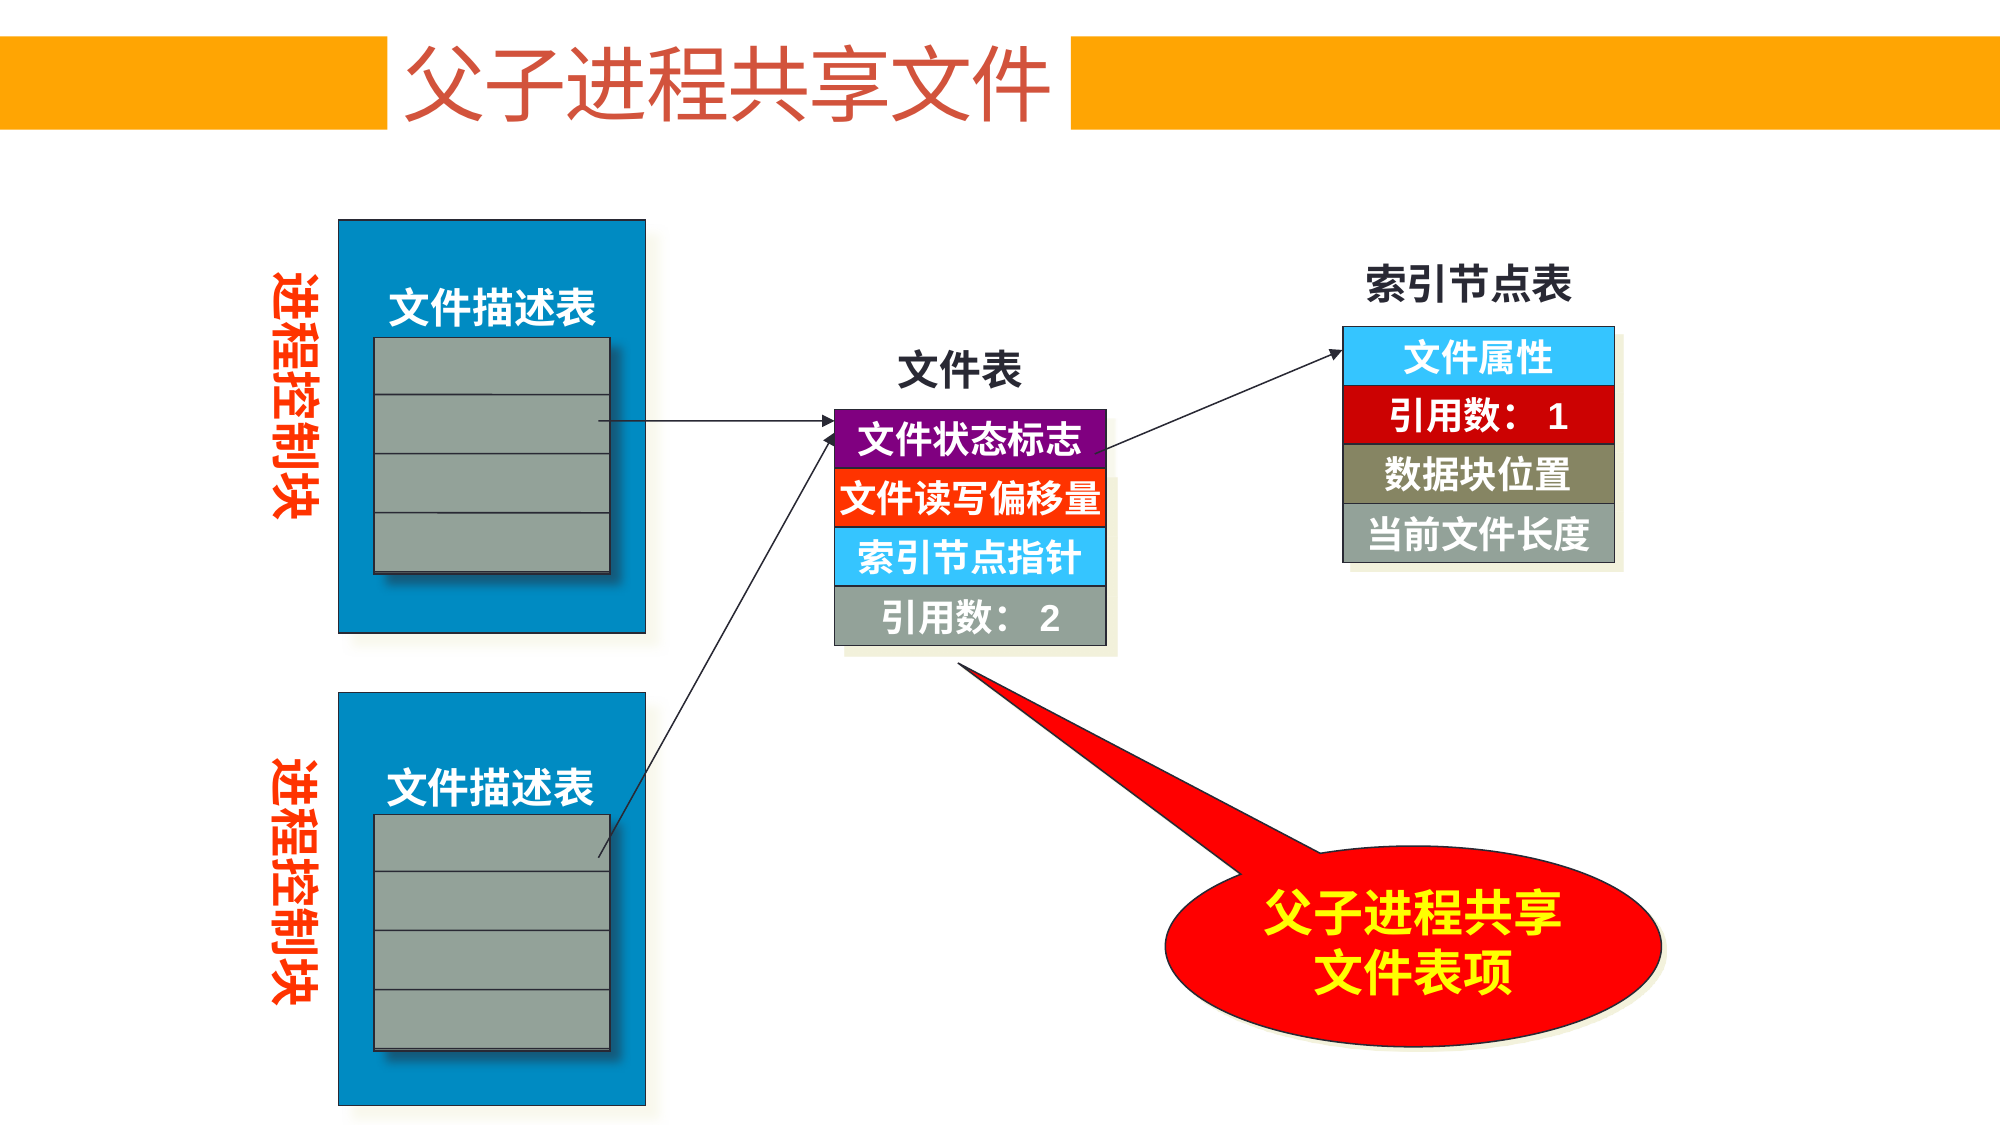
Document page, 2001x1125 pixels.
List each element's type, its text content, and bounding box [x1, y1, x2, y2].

text_box 索引节点表 [1353, 252, 1586, 315]
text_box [834, 409, 1107, 646]
text_box [338, 692, 646, 1106]
text_box 文件描述表 [374, 755, 608, 818]
text_box [373, 814, 611, 1051]
text_box 父子进程共享文件表项 [957, 662, 1662, 1047]
text_box 文件描述表 [376, 276, 610, 338]
text_box [373, 337, 611, 575]
text_box [598, 414, 831, 428]
text_box [338, 219, 646, 634]
text_box [1069, 34, 2000, 132]
title 父子进程共享文件 [387, 0, 1738, 177]
text_box [1117, 349, 1339, 445]
text_box 进程控制块 [254, 265, 340, 525]
text_box [598, 435, 831, 858]
text_box 进程控制块 [253, 751, 339, 1011]
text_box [1342, 326, 1615, 563]
text_box [0, 34, 390, 132]
text_box 文件表 [885, 337, 1036, 400]
